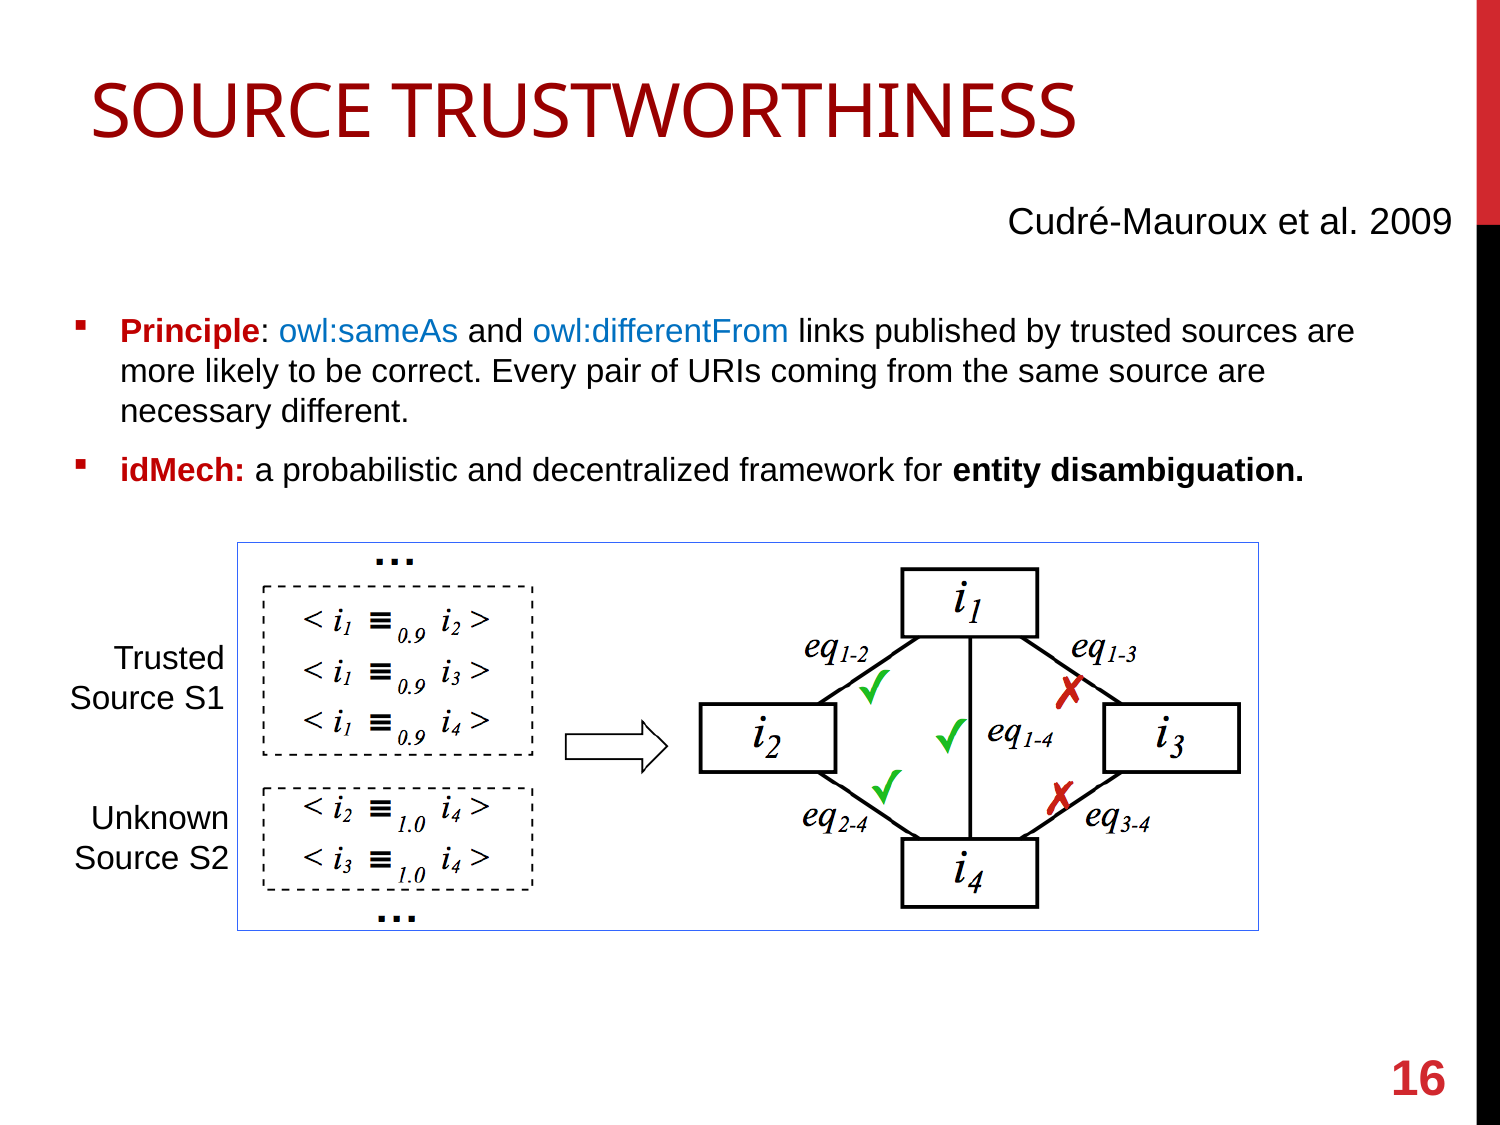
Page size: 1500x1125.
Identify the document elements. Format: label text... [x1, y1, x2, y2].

text_box Cudré-Mauroux et al. 2009 [992, 189, 1468, 250]
text_box Unknown Source S2 [59, 788, 235, 884]
slide_number 16 [1375, 1045, 1500, 1106]
text_box Trusted Source S1 [54, 628, 235, 724]
picture [236, 541, 1260, 931]
list Principle: owl:sameAs and owl:differentFrom links published by trusted sources are more likely to be correct. Every pair of URIs coming from the same source are necessary different. idMech: a probabilistic and decentralized framework for entity disambiguation. [58, 302, 1438, 1068]
title SOURCE TRUSTWORTHINESS [75, 25, 1194, 250]
